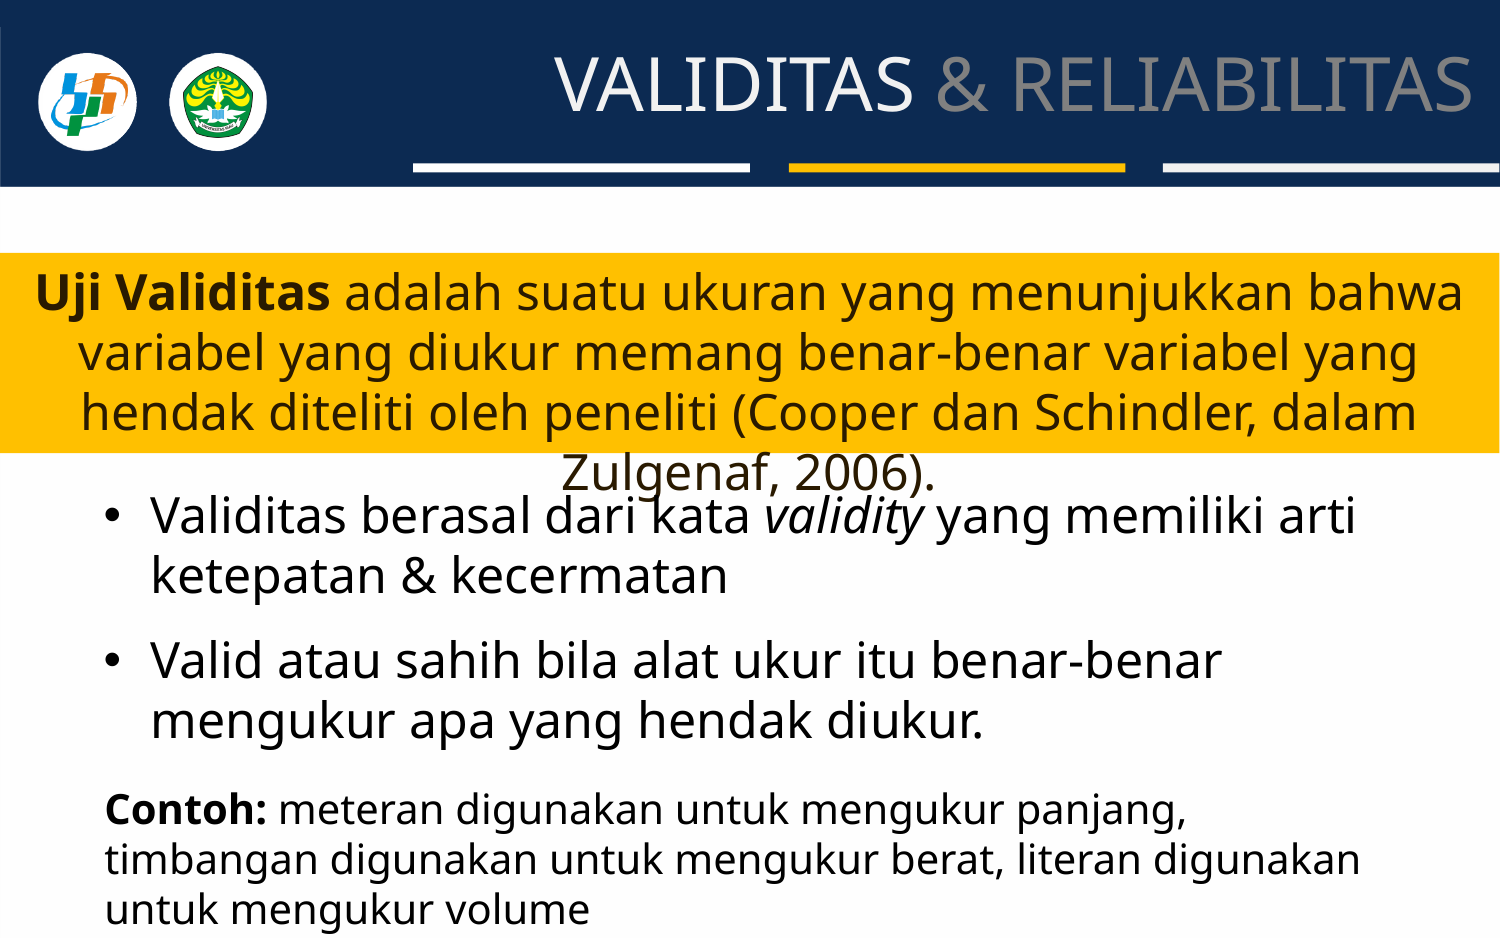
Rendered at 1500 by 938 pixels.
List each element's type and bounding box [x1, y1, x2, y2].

text_box [170, 56, 266, 151]
picture [0, 0, 1500, 938]
text_box [42, 54, 137, 150]
